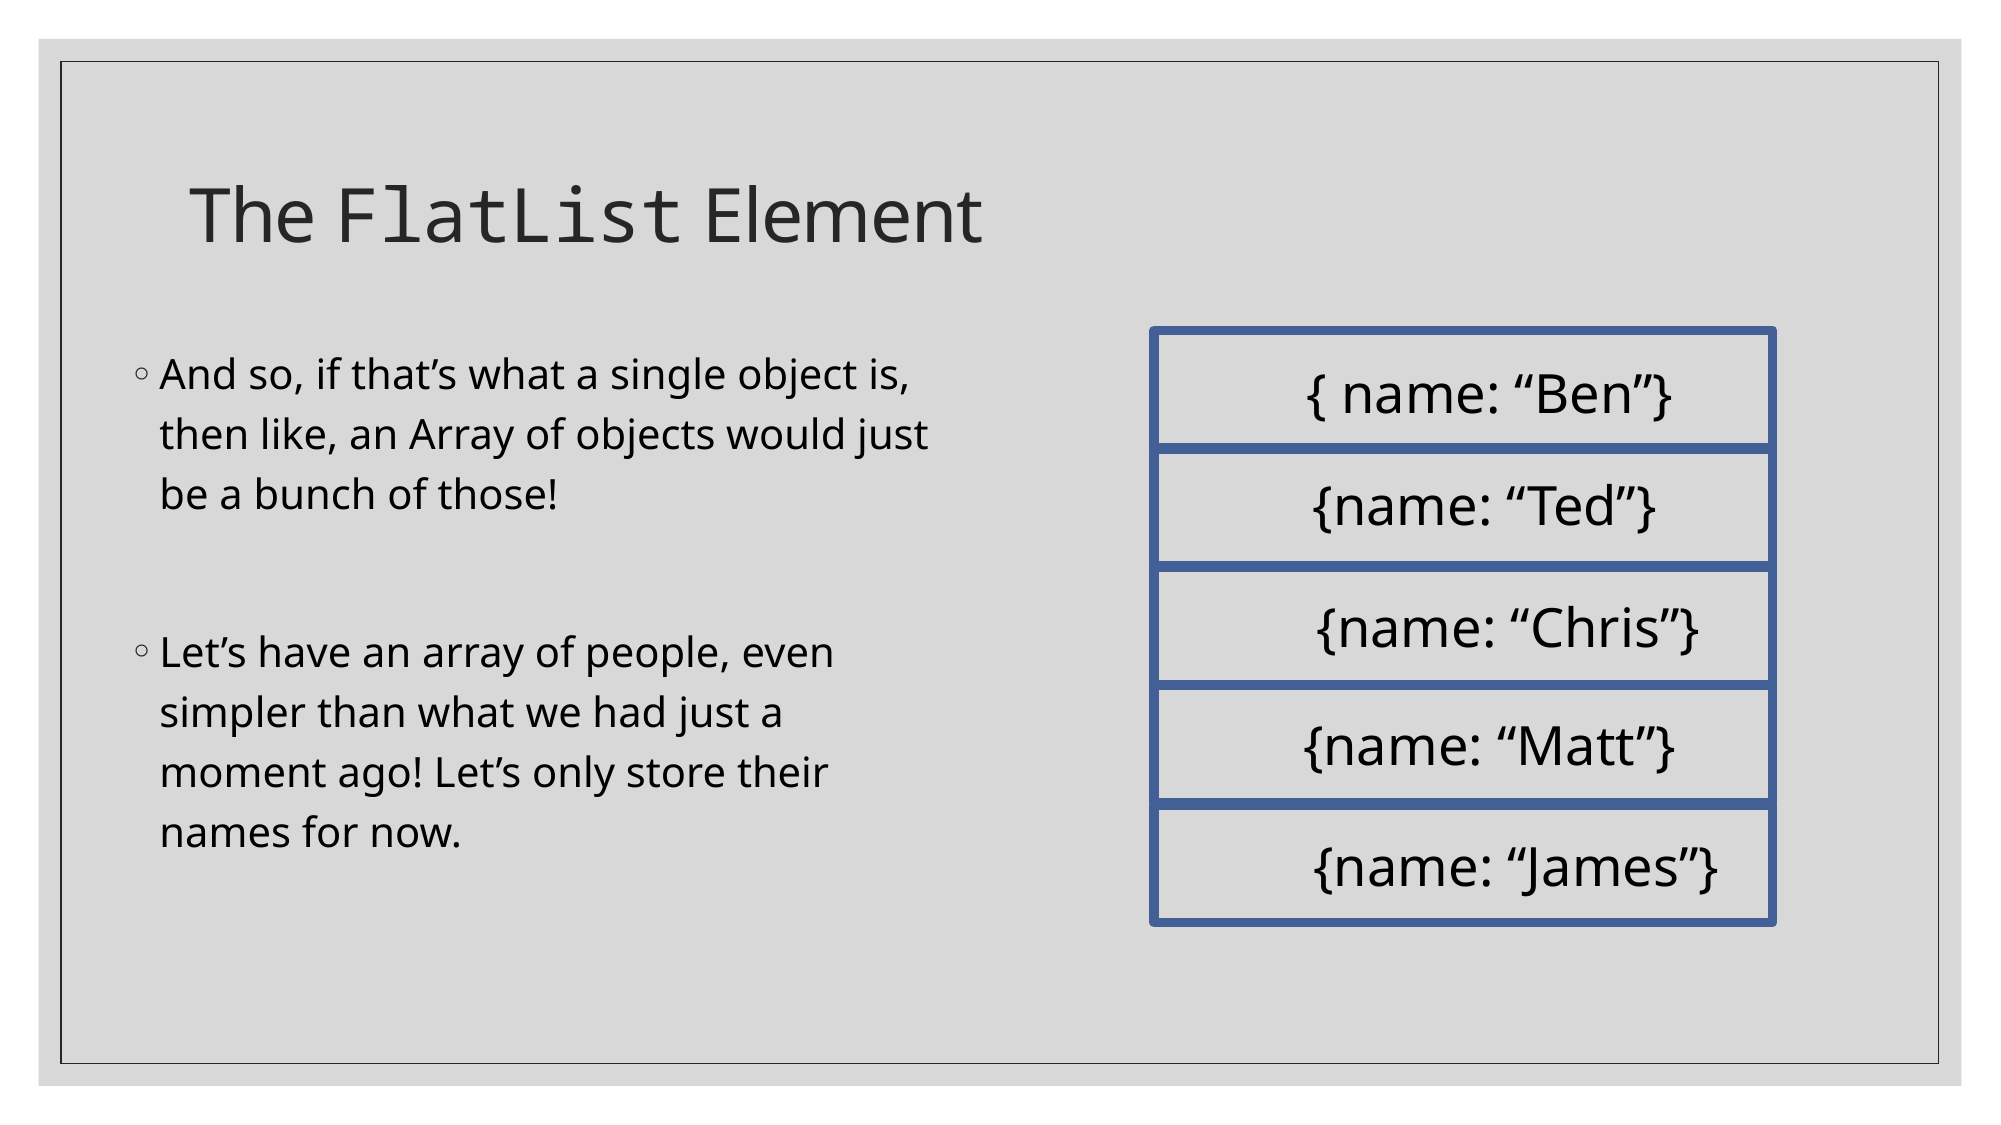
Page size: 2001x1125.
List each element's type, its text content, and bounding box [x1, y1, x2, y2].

title The FlatList Element [174, 105, 1825, 331]
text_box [1154, 330, 1773, 923]
list And so, if that’s what a single object is, then like, an Array of objects would just be a bunch of those! Let’s have an array of people, even simpler than what we had just a moment ago! Let’s only store their names for now. [114, 330, 950, 1087]
